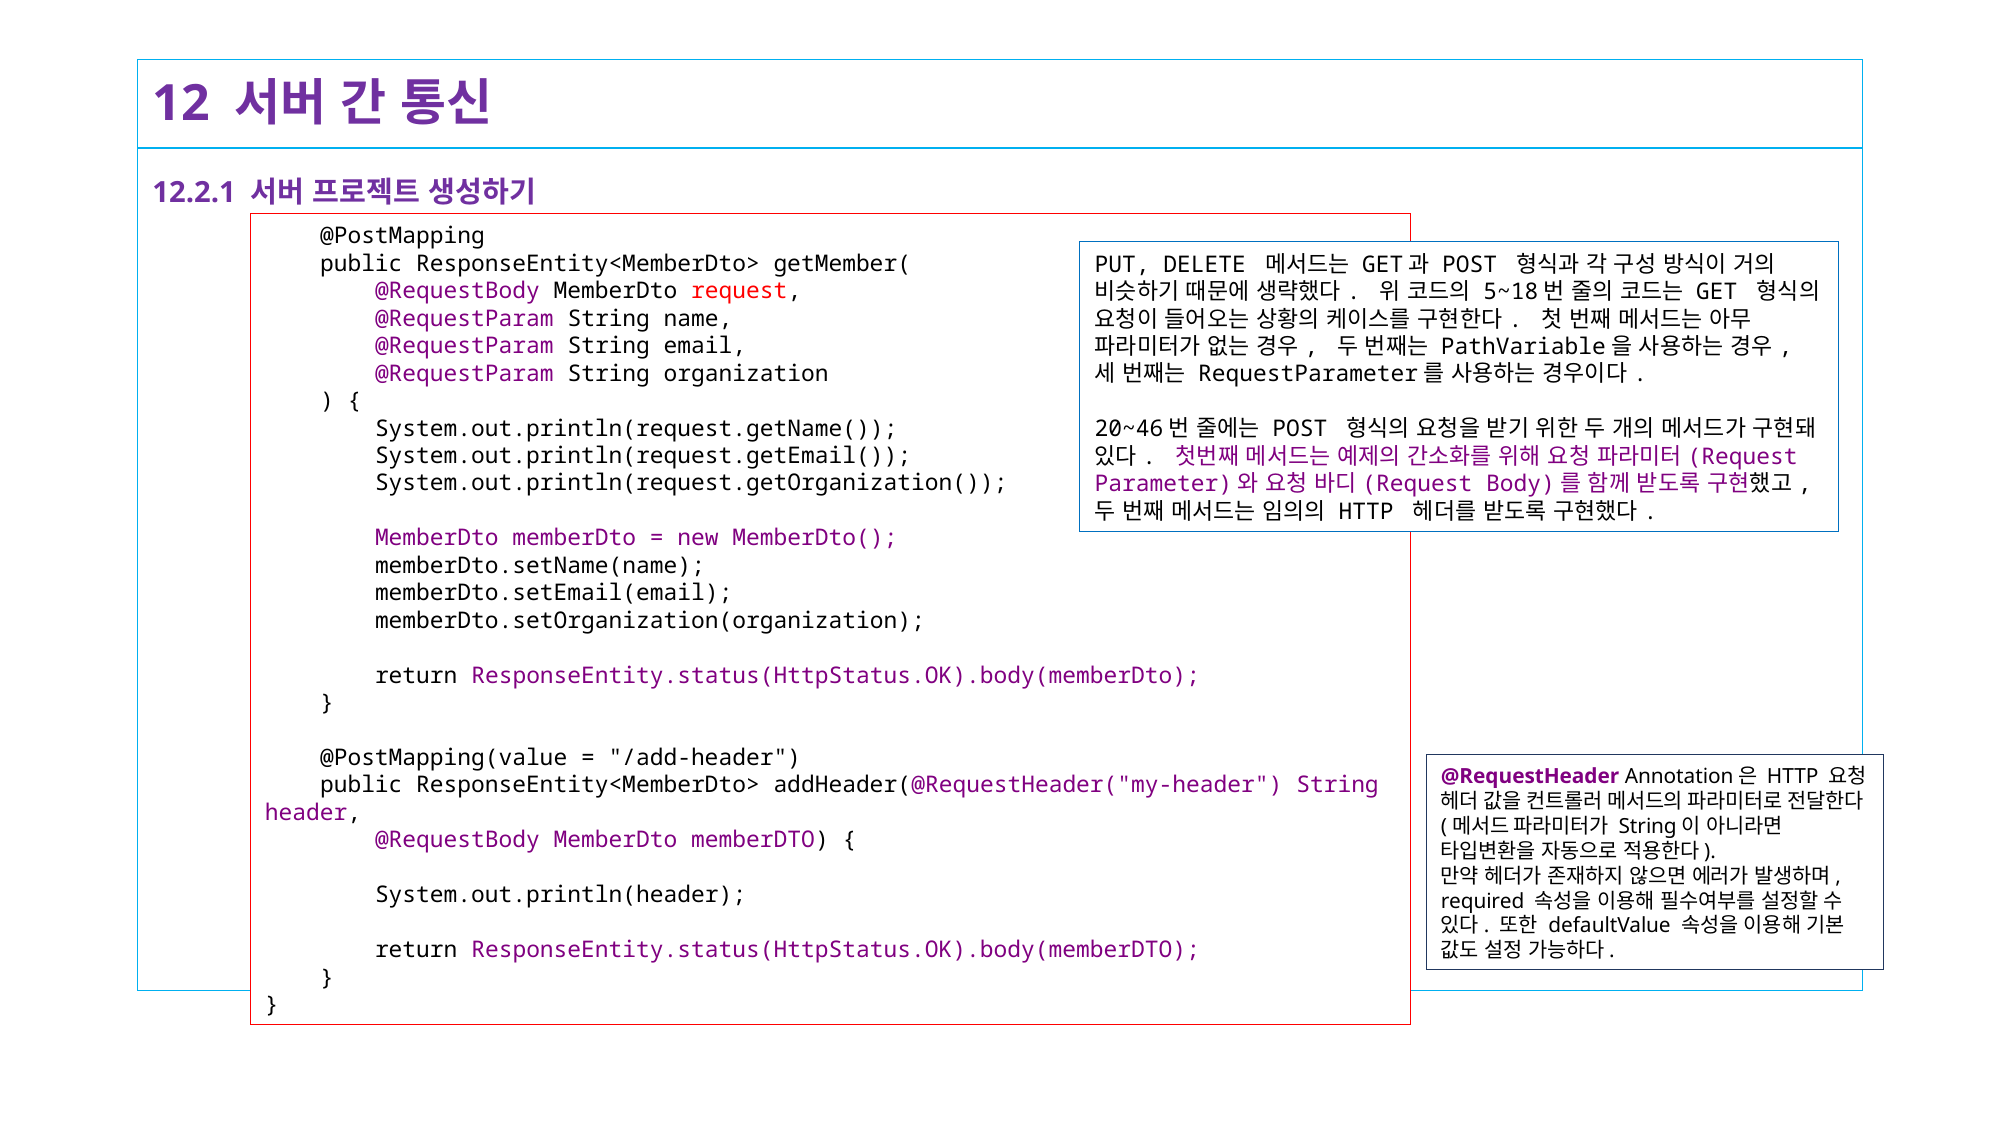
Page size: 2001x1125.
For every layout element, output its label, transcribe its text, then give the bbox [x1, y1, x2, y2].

text_box PUT, DELETE 메서드는 GET과 POST 형식과 각 구성 방식이 거의 비슷하기 때문에 생략했다. 위 코드의 5~18번 줄의 코드는 GET 형식의 요청이 들어오는 상황의 케이스를 구현한다. 첫 번째 메서드는 아무 파라미터가 없는 경우, 두 번째는 PathVariable을 사용하는 경우, 세 번째는 RequestParameter를 사용하는 경우이다. 20~46번 줄에는 POST 형식의 요청을 받기 위한 두 개의 메서드가 구현돼 있다. 첫번째 메서드는 예제의 간소화를 위해 요청 파라미터(Request Parameter)와 요청 바디(Request Body)를 함께 받도록 구현했고, 두 번째 메서드는 임의의 HTTP 헤더를 받도록 구현했다. [1079, 241, 1839, 532]
title 12 서버 간 통신 [137, 59, 1863, 148]
list 12.2.1 서버 프로젝트 생성하기 [137, 148, 1863, 991]
text_box @PostMapping public ResponseEntity<MemberDto> getMember( @RequestBody MemberDto request, @RequestParam String name, @RequestParam String email, @RequestParam String organization ) { System.out.println(request.getName()); System.out.println(request.getEmail()); System.out.println(request.getOrganization()); MemberDto memberDto = new MemberDto(); memberDto.setName(name); memberDto.setEmail(email); memberDto.setOrganization(organization); return ResponseEntity.status(HttpStatus.OK).body(memberDto); } @PostMapping(value = "/add-header") public ResponseEntity<MemberDto> addHeader(@RequestHeader("my-header") String header, @RequestBody MemberDto memberDTO) { System.out.println(header); return ResponseEntity.status(HttpStatus.OK).body(memberDTO); } } [250, 213, 1411, 1025]
text_box @RequestHeader Annotation은 HTTP 요청 헤더 값을 컨트롤러 메서드의 파라미터로 전달한다(메서드 파라미터가 String이 아니라면 타입변환을 자동으로 적용한다). 만약 헤더가 존재하지 않으면 에러가 발생하며, required 속성을 이용해 필수여부를 설정할 수 있다. 또한 defaultValue 속성을 이용해 기본 값도 설정 가능하다. [1426, 754, 1884, 970]
